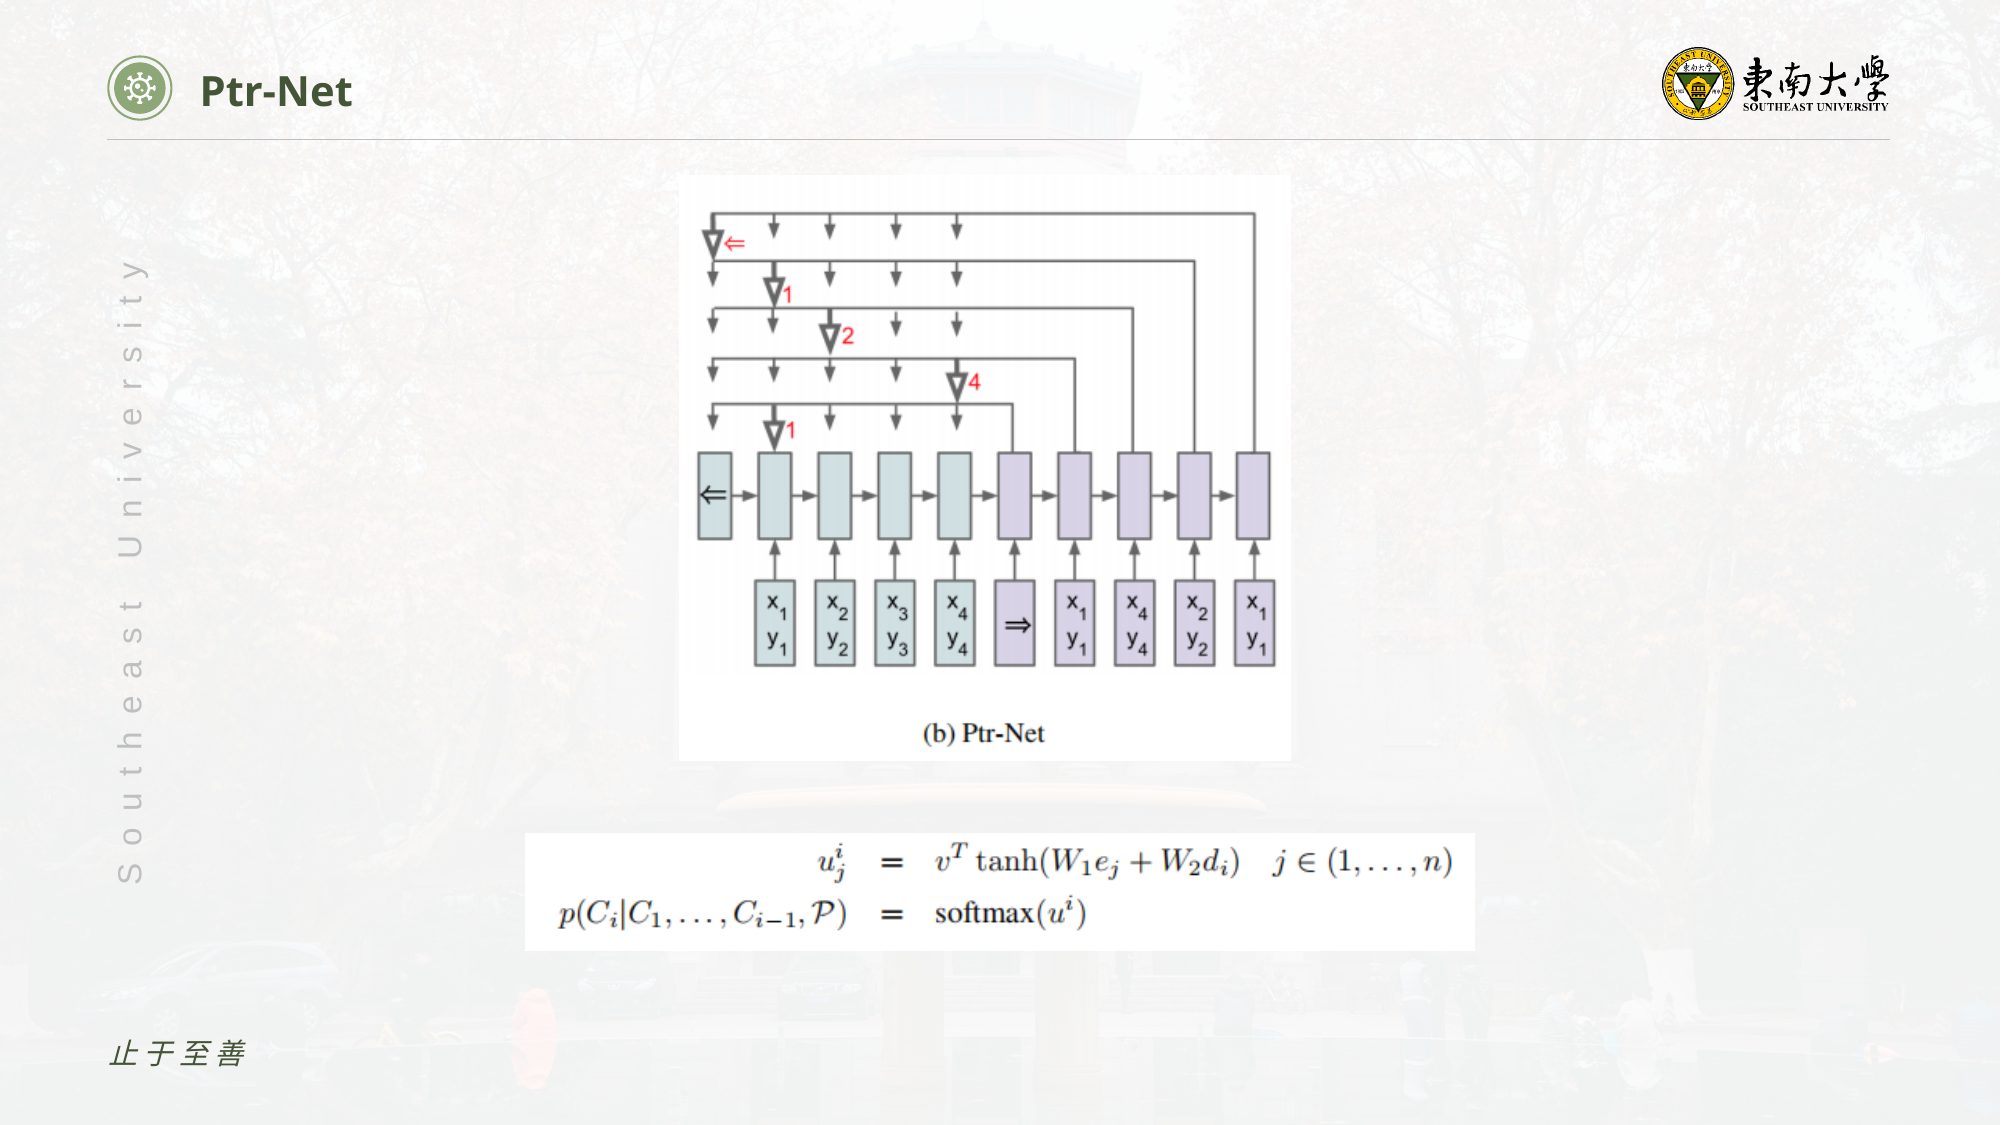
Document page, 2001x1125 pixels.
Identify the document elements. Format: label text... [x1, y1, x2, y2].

list Ptr-Net [199, 56, 1663, 123]
picture [525, 833, 1475, 951]
picture [679, 175, 1291, 761]
slide_number 止于至善 [108, 1022, 657, 1083]
picture [1662, 47, 1889, 120]
